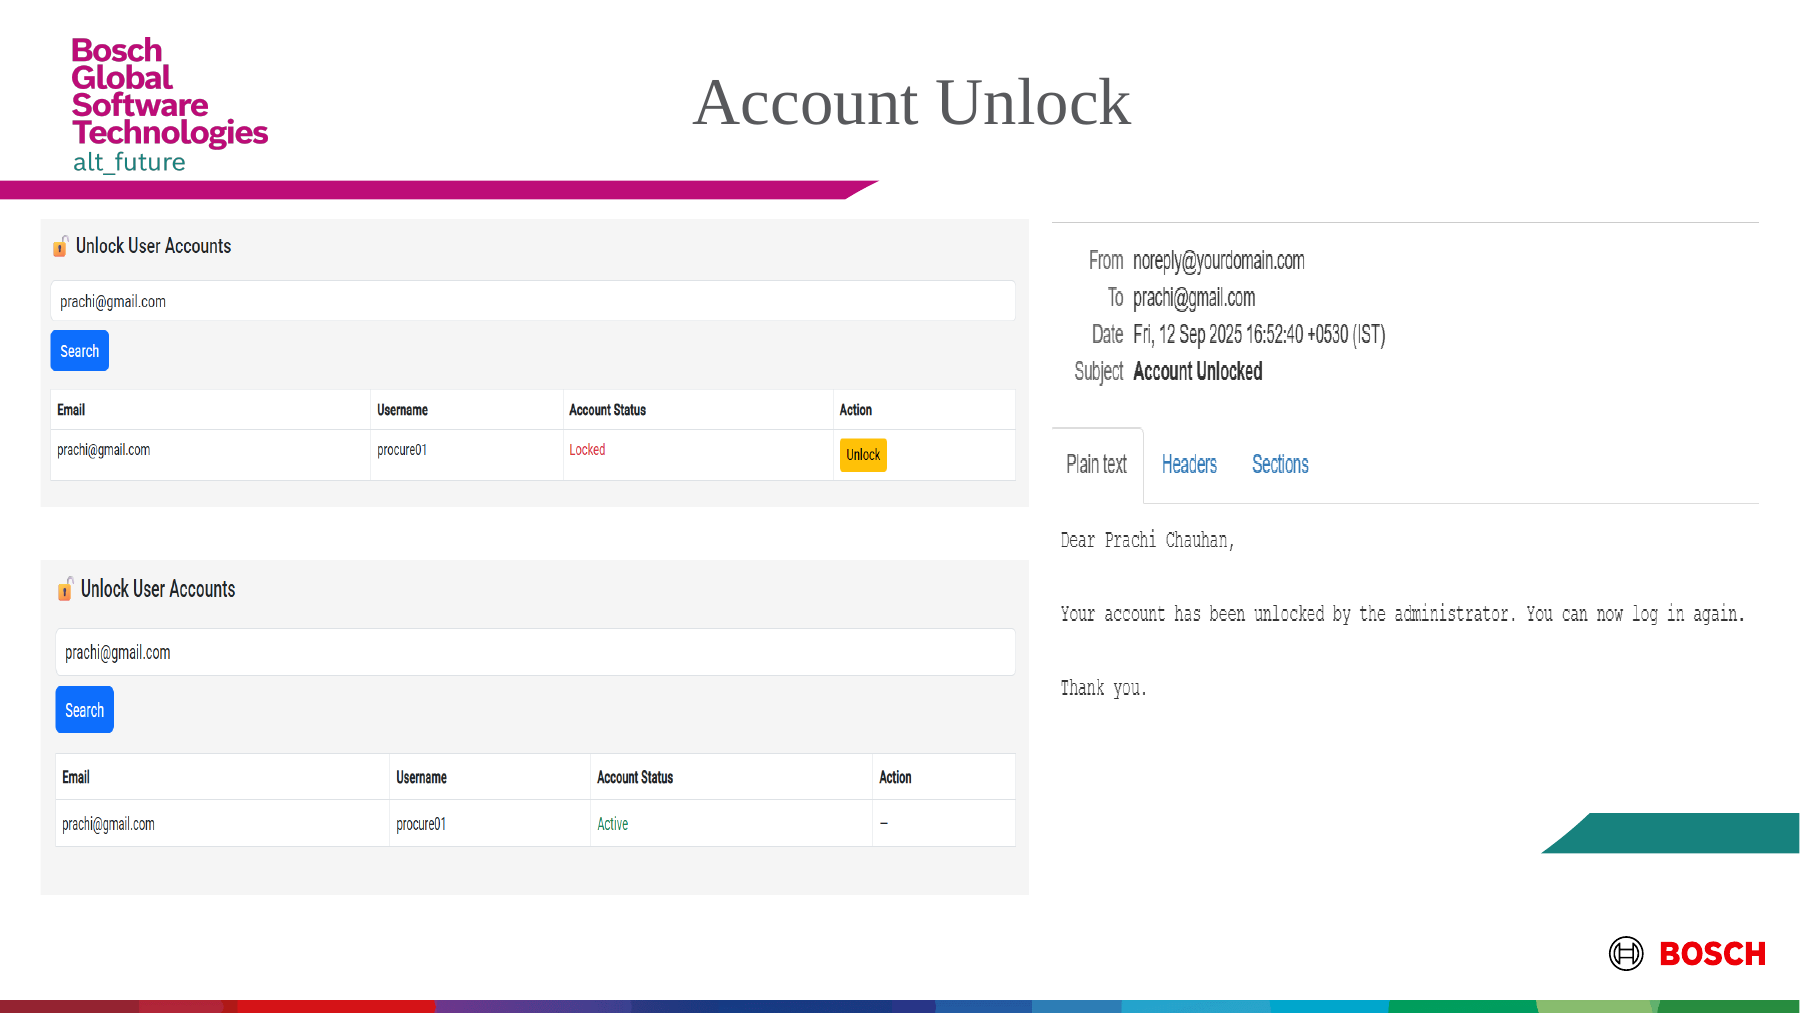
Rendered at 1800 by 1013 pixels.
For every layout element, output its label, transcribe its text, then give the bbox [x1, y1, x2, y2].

picture [72, 37, 268, 175]
picture [1052, 218, 1759, 750]
picture [40, 560, 1029, 895]
picture [1388, 1000, 1800, 1013]
text_box Account Unlock [677, 60, 1800, 290]
picture [40, 218, 1029, 507]
picture [0, 1000, 1270, 1013]
text_box [1540, 813, 1800, 854]
text_box [0, 180, 677, 200]
